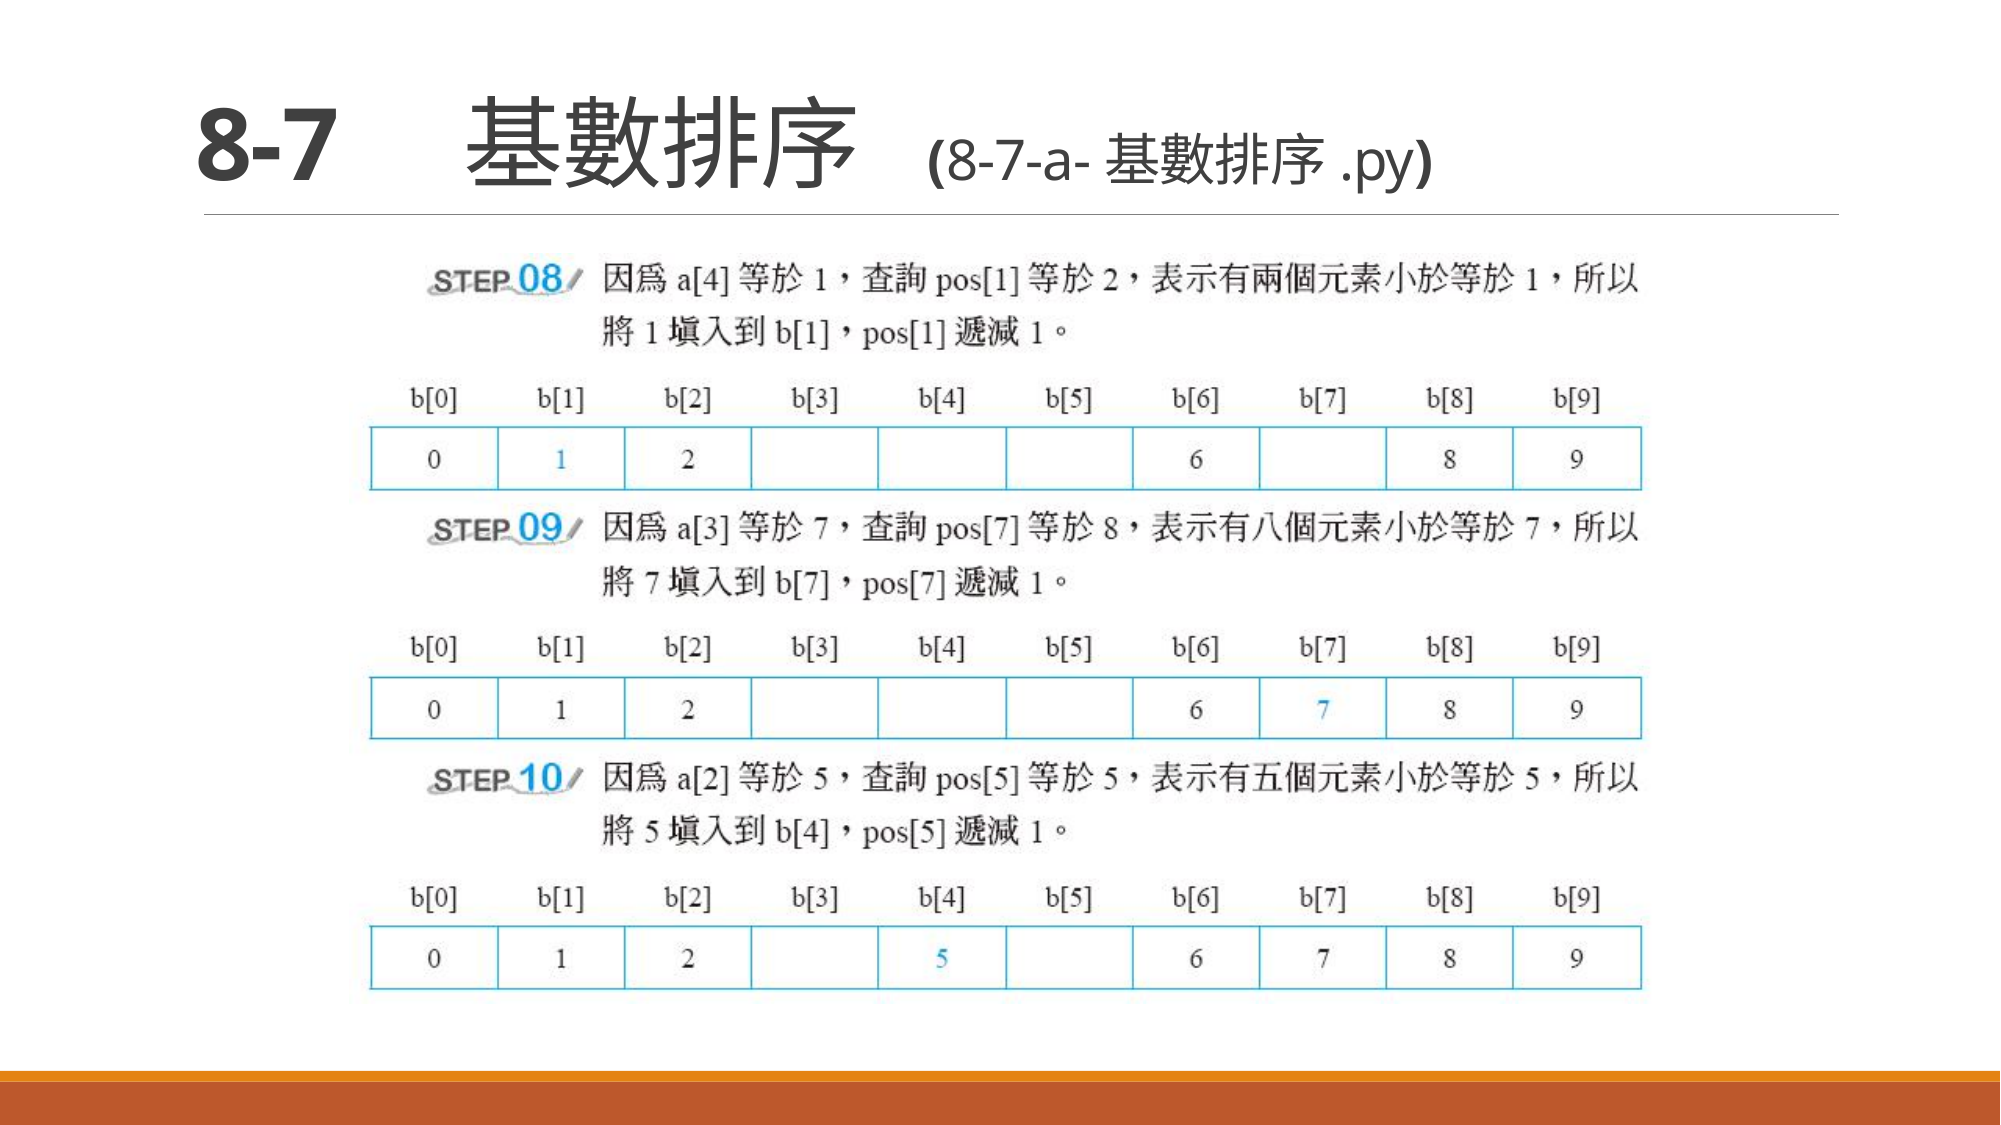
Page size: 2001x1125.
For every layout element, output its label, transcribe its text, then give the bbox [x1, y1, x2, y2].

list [348, 253, 1661, 1005]
title 8-7 基數排序 (8-7-a-基數排序.py) [180, 47, 1830, 209]
